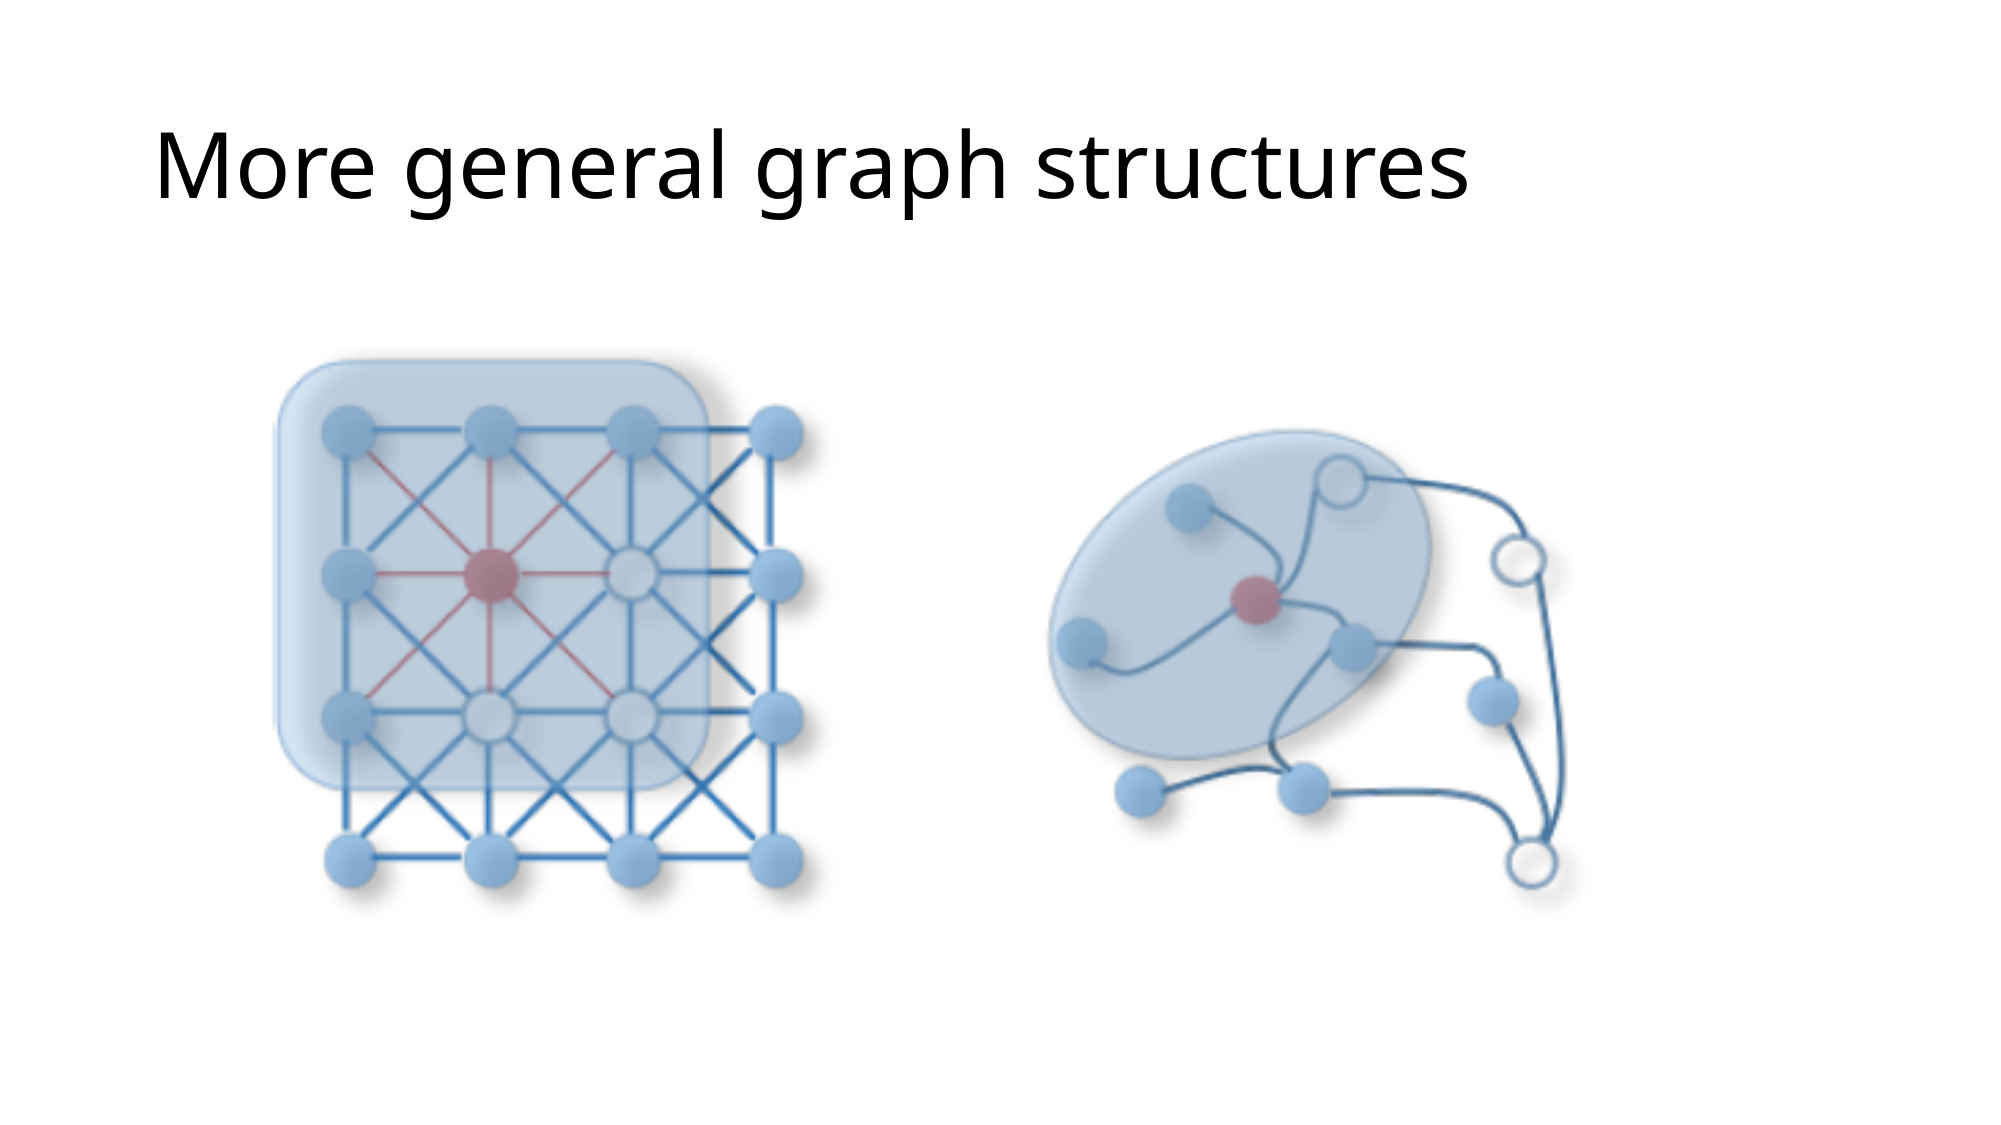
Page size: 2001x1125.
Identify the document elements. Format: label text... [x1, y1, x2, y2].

title More general graph structures [137, 59, 1863, 278]
picture [243, 347, 1612, 921]
